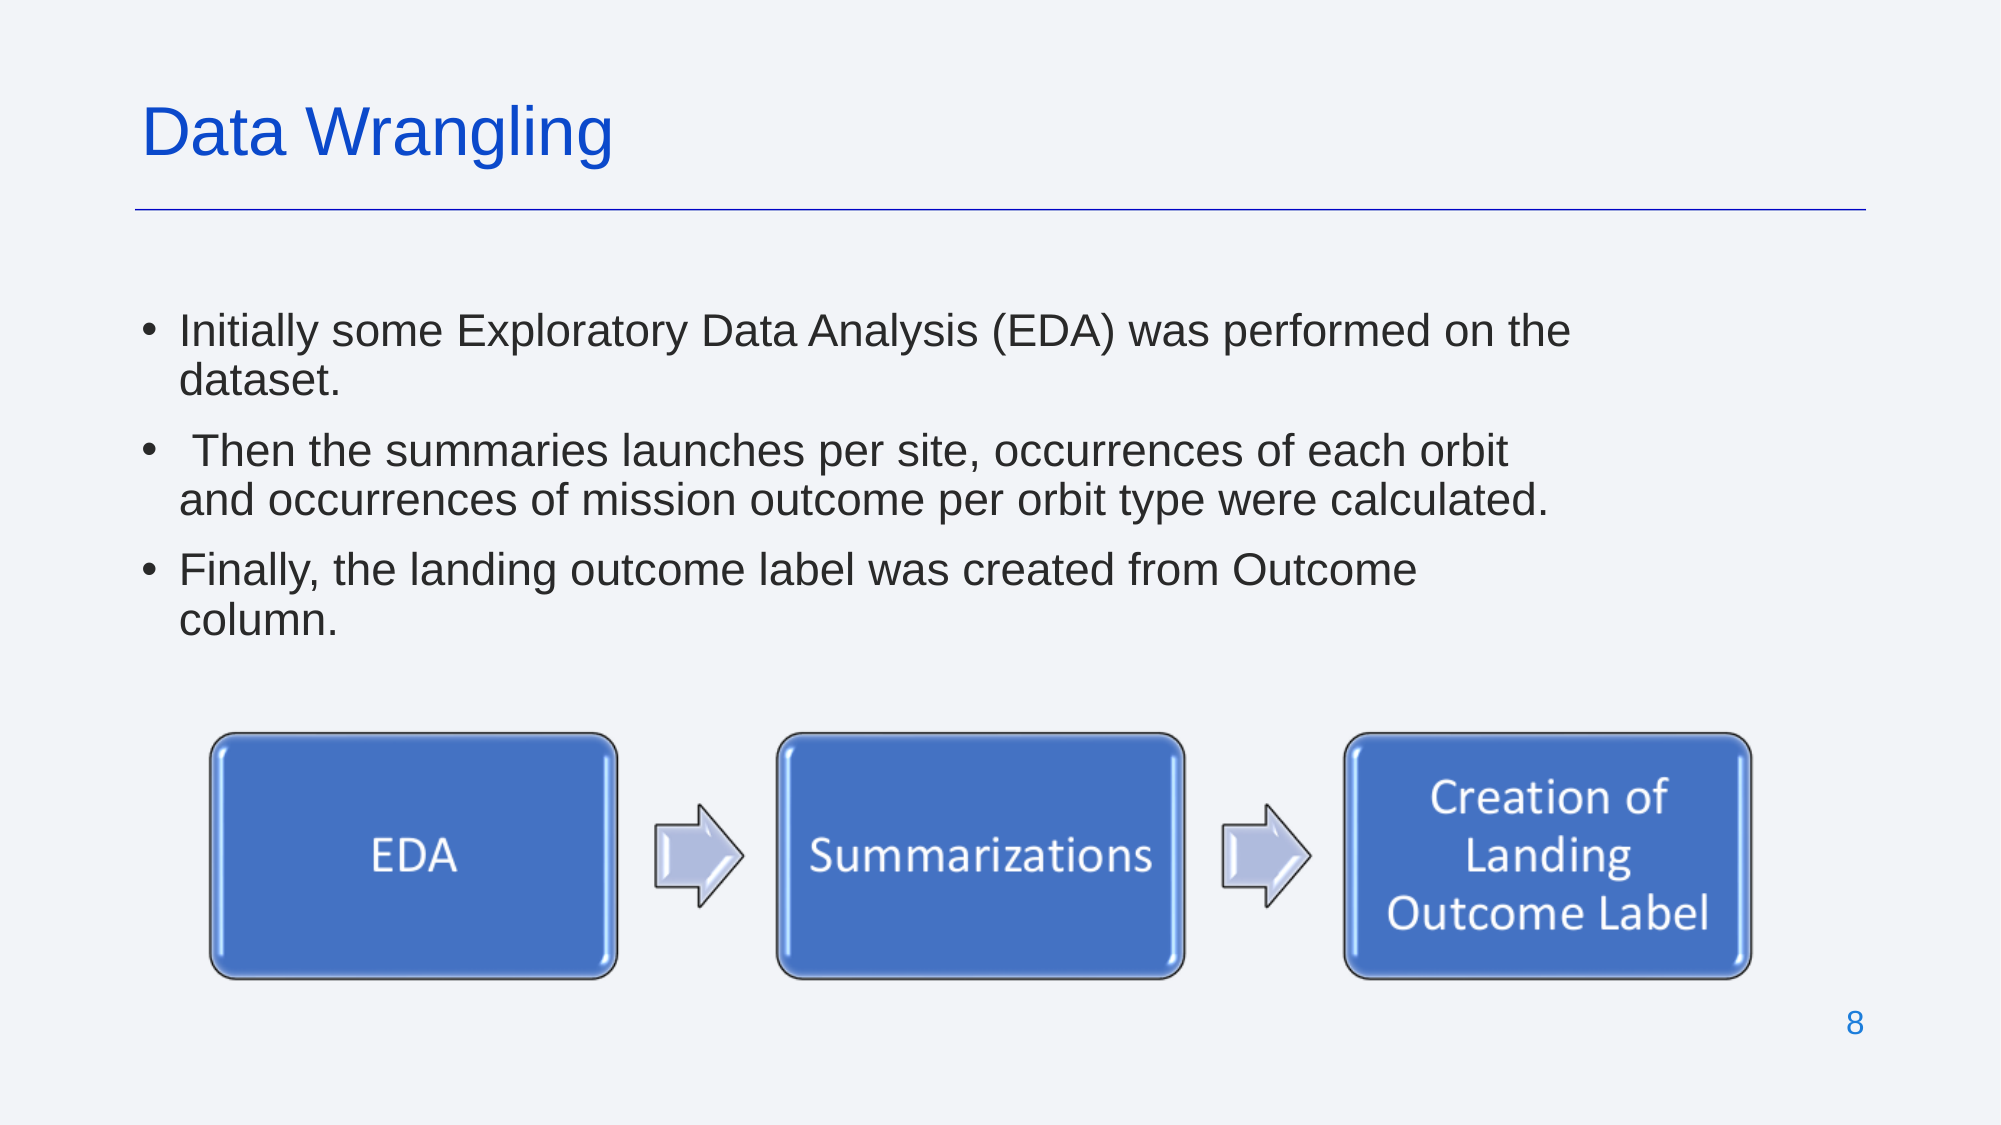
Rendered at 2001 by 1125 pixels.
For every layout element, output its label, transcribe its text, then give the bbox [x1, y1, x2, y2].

list Initially some Exploratory Data Analysis (EDA) was performed on the dataset. Then the summaries launches per site, occurrences of each orbit and occurrences of mission outcome per orbit type were calculated. Finally, the landing outcome label was created from Outcome column. [126, 299, 1599, 680]
text_box Data Wrangling [126, 88, 1852, 179]
picture [0, 0, 2001, 1125]
slide_number ‹#› [1429, 988, 1880, 1055]
